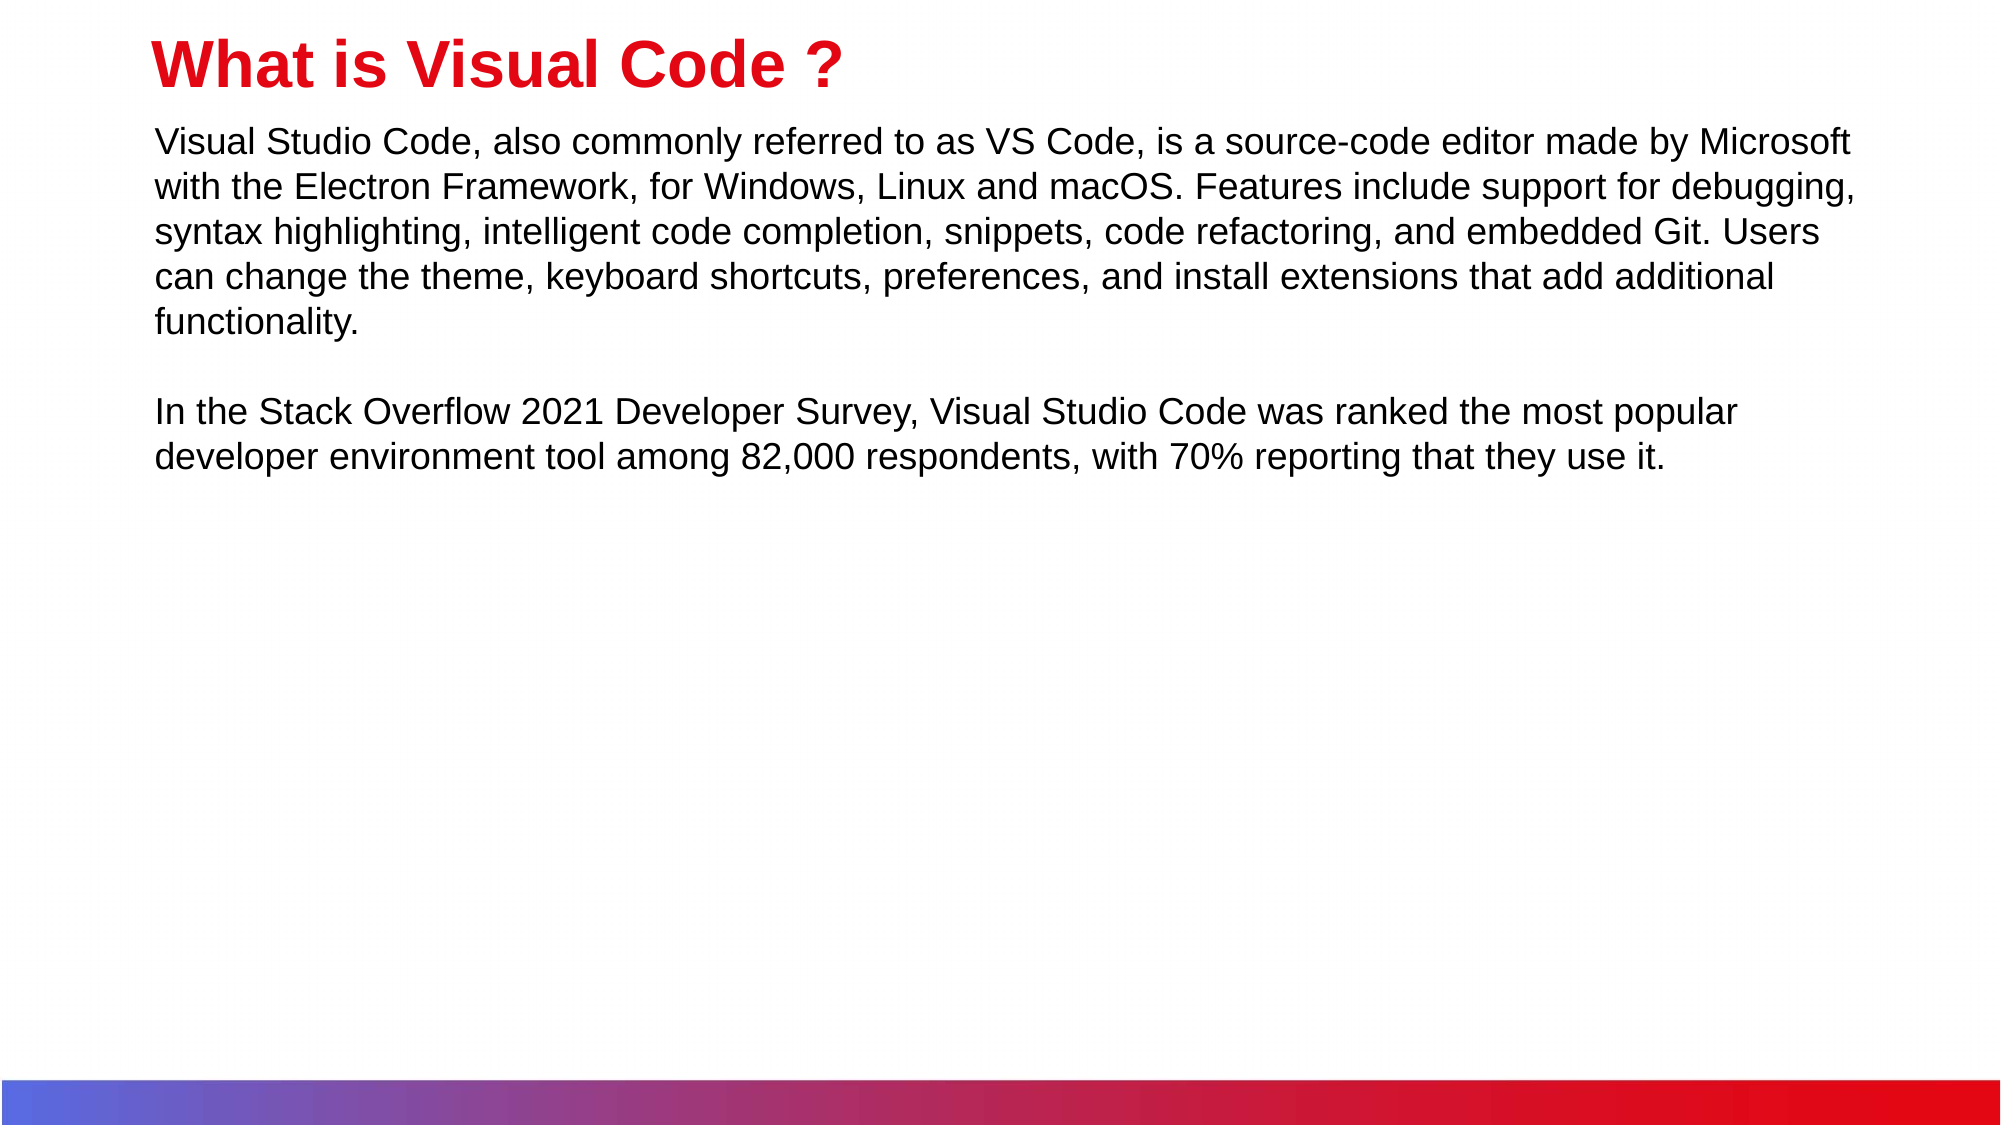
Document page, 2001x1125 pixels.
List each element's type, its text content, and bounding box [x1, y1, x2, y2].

picture [0, 0, 2001, 1125]
title What is Visual Code ? [151, 21, 1877, 109]
text_box Visual Studio Code, also commonly referred to as VS Code, is a source-code editor made by Microsoft with the Electron Framework, for Windows, Linux and macOS. Features include support for debugging, syntax highlighting, intelligent code completion, snippets, code refactoring, and embedded Git. Users can change the theme, keyboard shortcuts, preferences, and install extensions that add additional functionality. In the Stack Overflow 2021 Developer Survey, Visual Studio Code was ranked the most popular developer environment tool among 82,000 respondents, with 70% reporting that they use it. [139, 109, 1889, 485]
